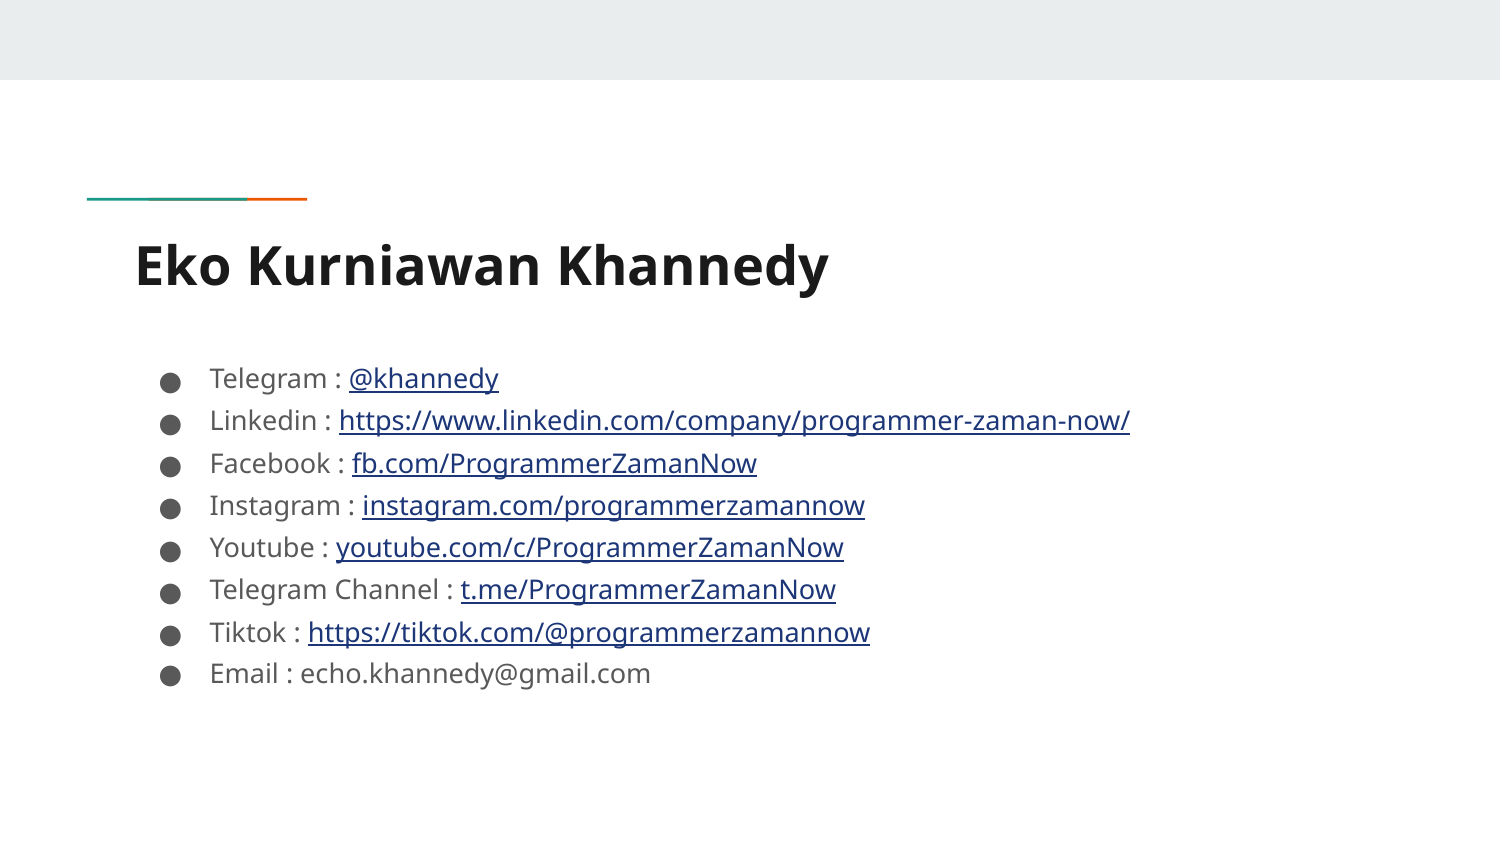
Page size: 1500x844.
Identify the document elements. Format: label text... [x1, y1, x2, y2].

title Eko Kurniawan Khannedy [119, 216, 1381, 305]
list Telegram : @khannedy Linkedin : https://www.linkedin.com/company/programmer-zaman-now/ Facebook : fb.com/ProgrammerZamanNow Instagram : instagram.com/programmerzamannow Youtube : youtube.com/c/ProgrammerZamanNow Telegram Channel : t.me/ProgrammerZamanNow Tiktok : https://tiktok.com/@programmerzamannow Email : echo.khannedy@gmail.com [119, 341, 1381, 712]
